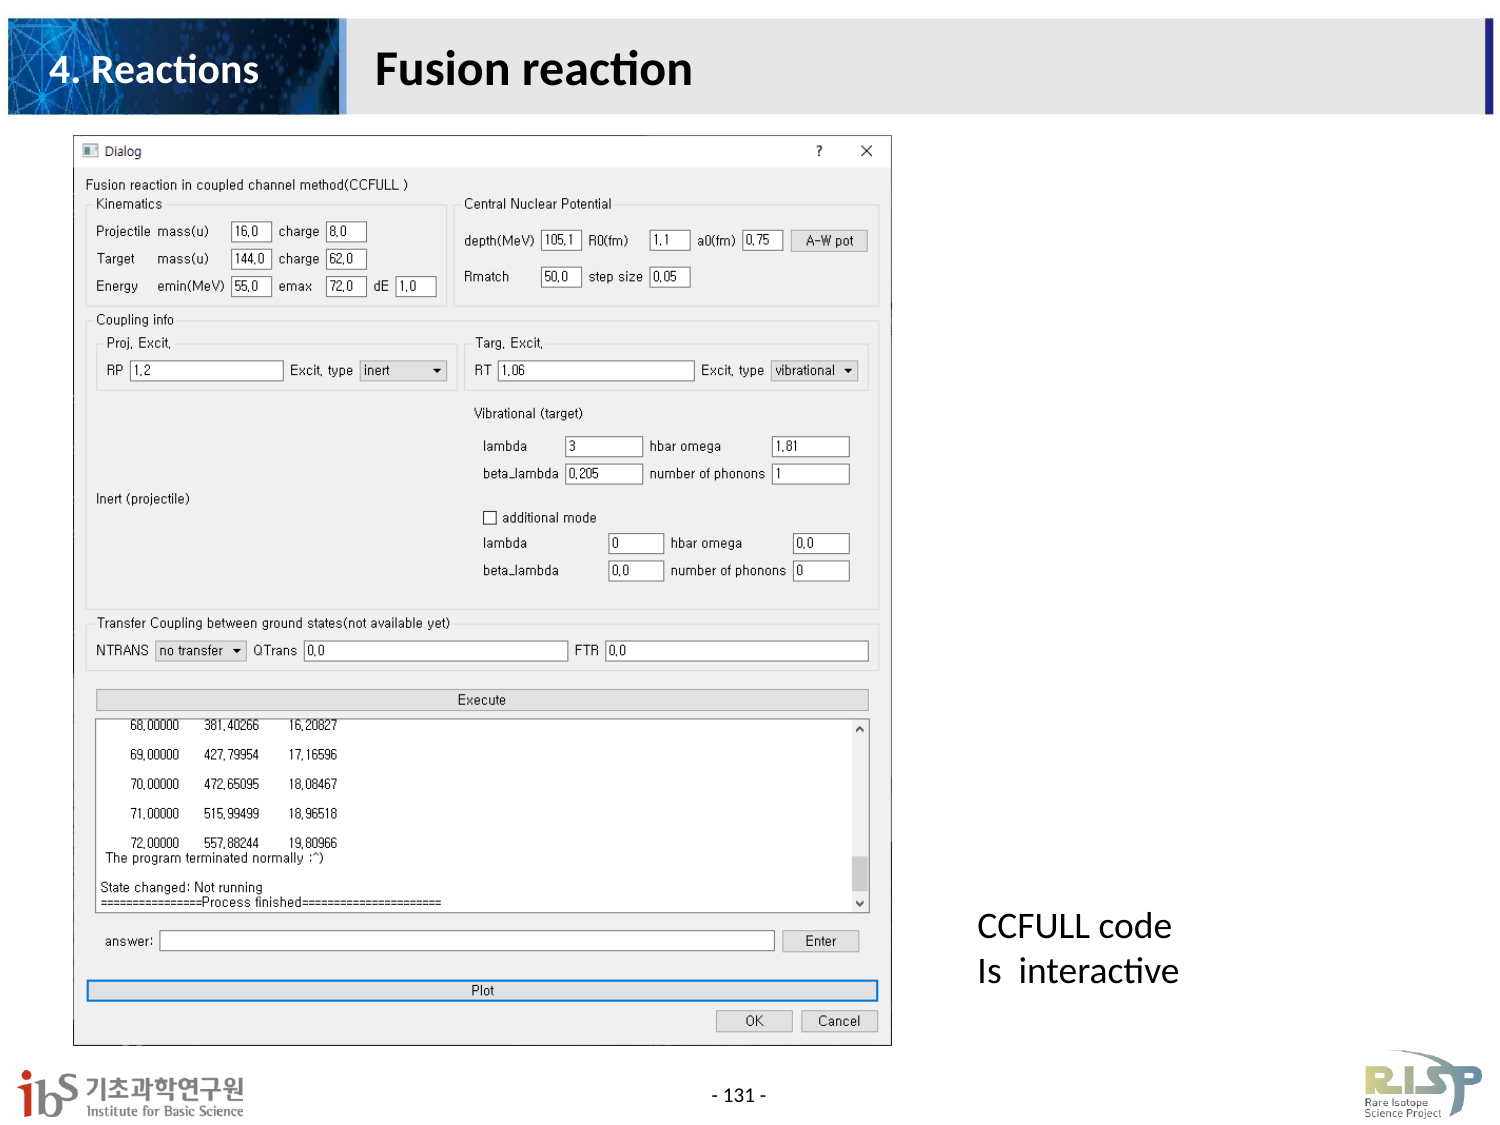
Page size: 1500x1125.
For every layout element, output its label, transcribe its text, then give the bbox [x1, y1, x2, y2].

picture [17, 1070, 243, 1117]
picture [2, 10, 1500, 130]
picture [73, 135, 892, 1046]
picture [1364, 1049, 1482, 1119]
text_box CCFULL code Is interactive [962, 893, 1424, 998]
